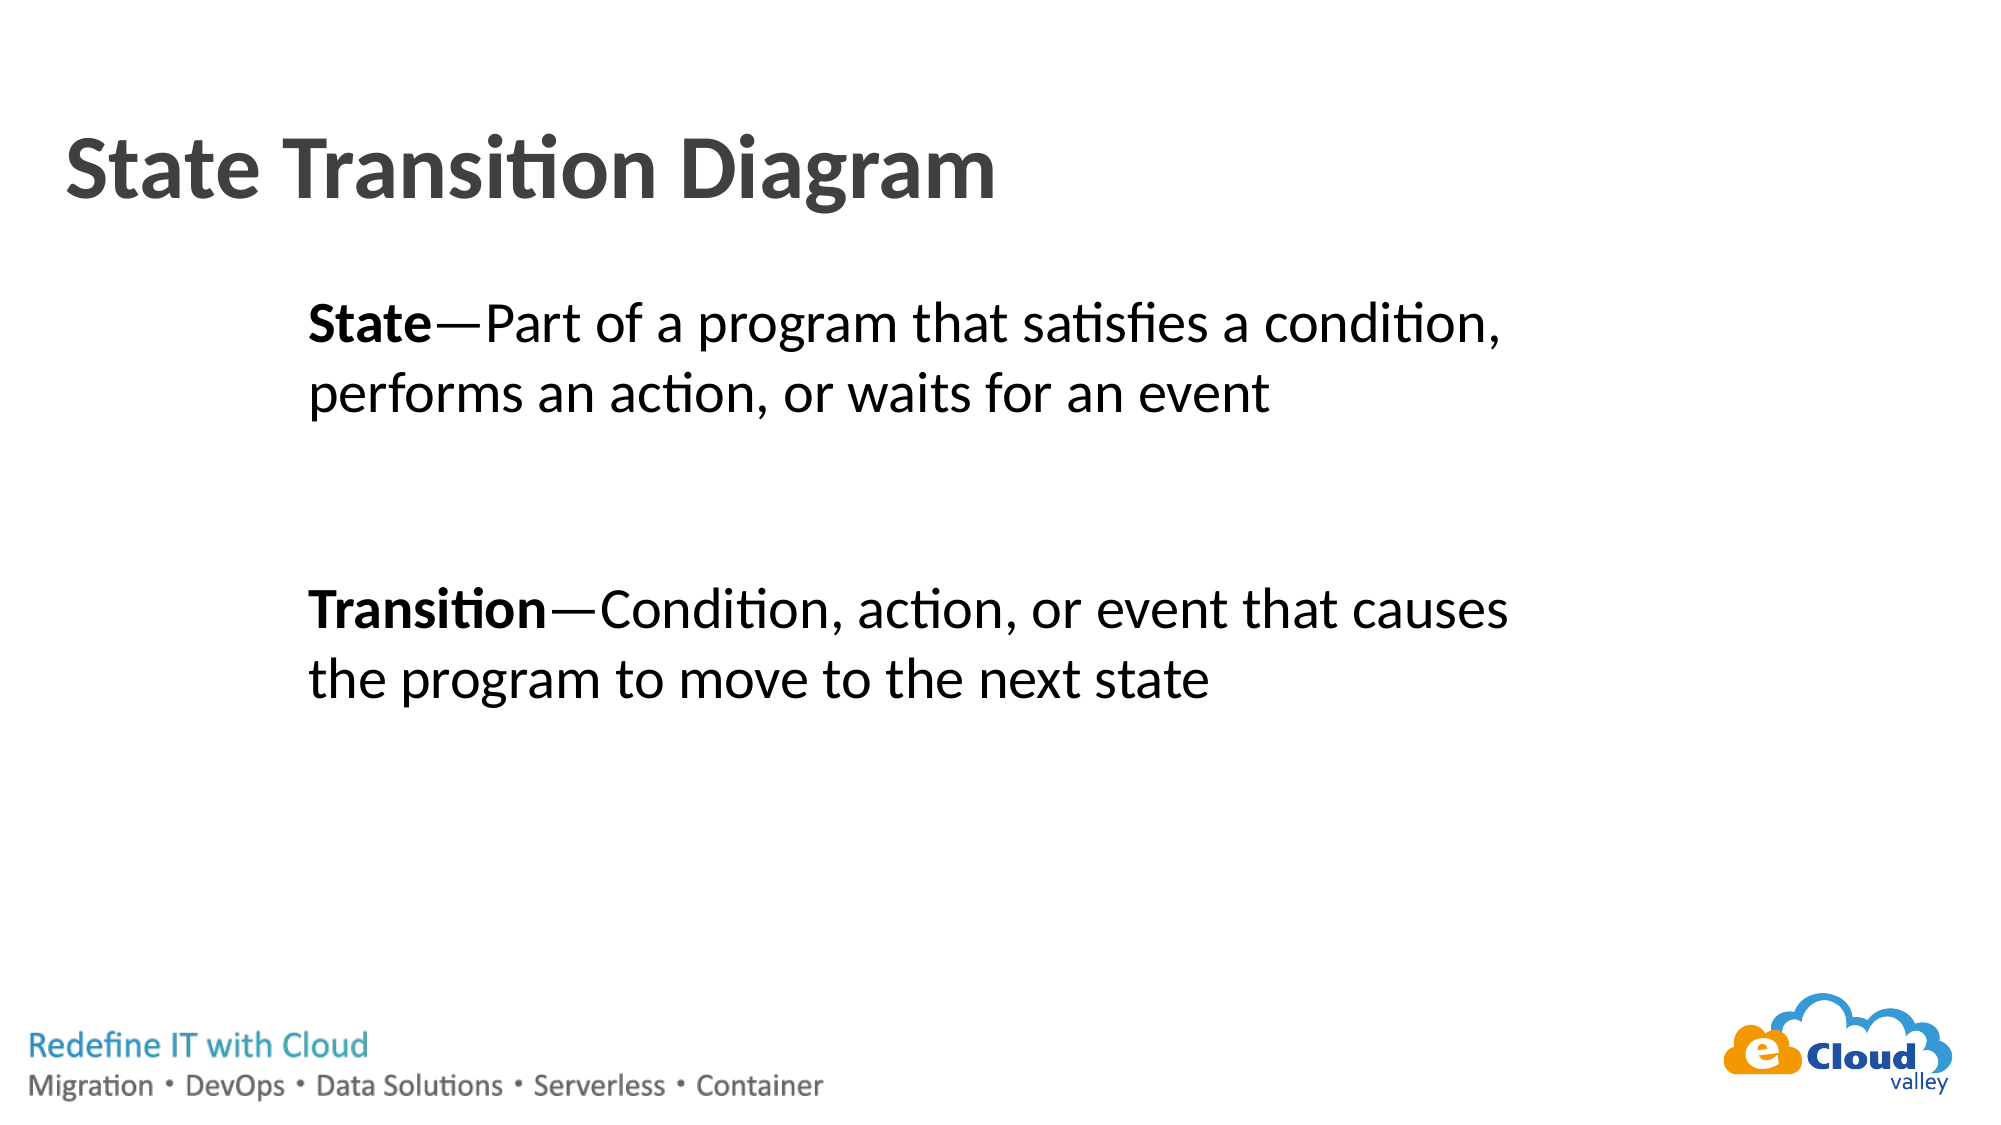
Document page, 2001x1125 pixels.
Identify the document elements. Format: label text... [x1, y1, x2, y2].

picture [1688, 961, 1987, 1124]
text_box State—Part of a program that satisfies a condition, performs an action, or waits for an event [293, 277, 1615, 432]
picture [11, 1012, 837, 1118]
title State Transition Diagram [50, 59, 1941, 278]
text_box Transition—Condition, action, or event that causes the program to move to the next state [293, 562, 1615, 718]
